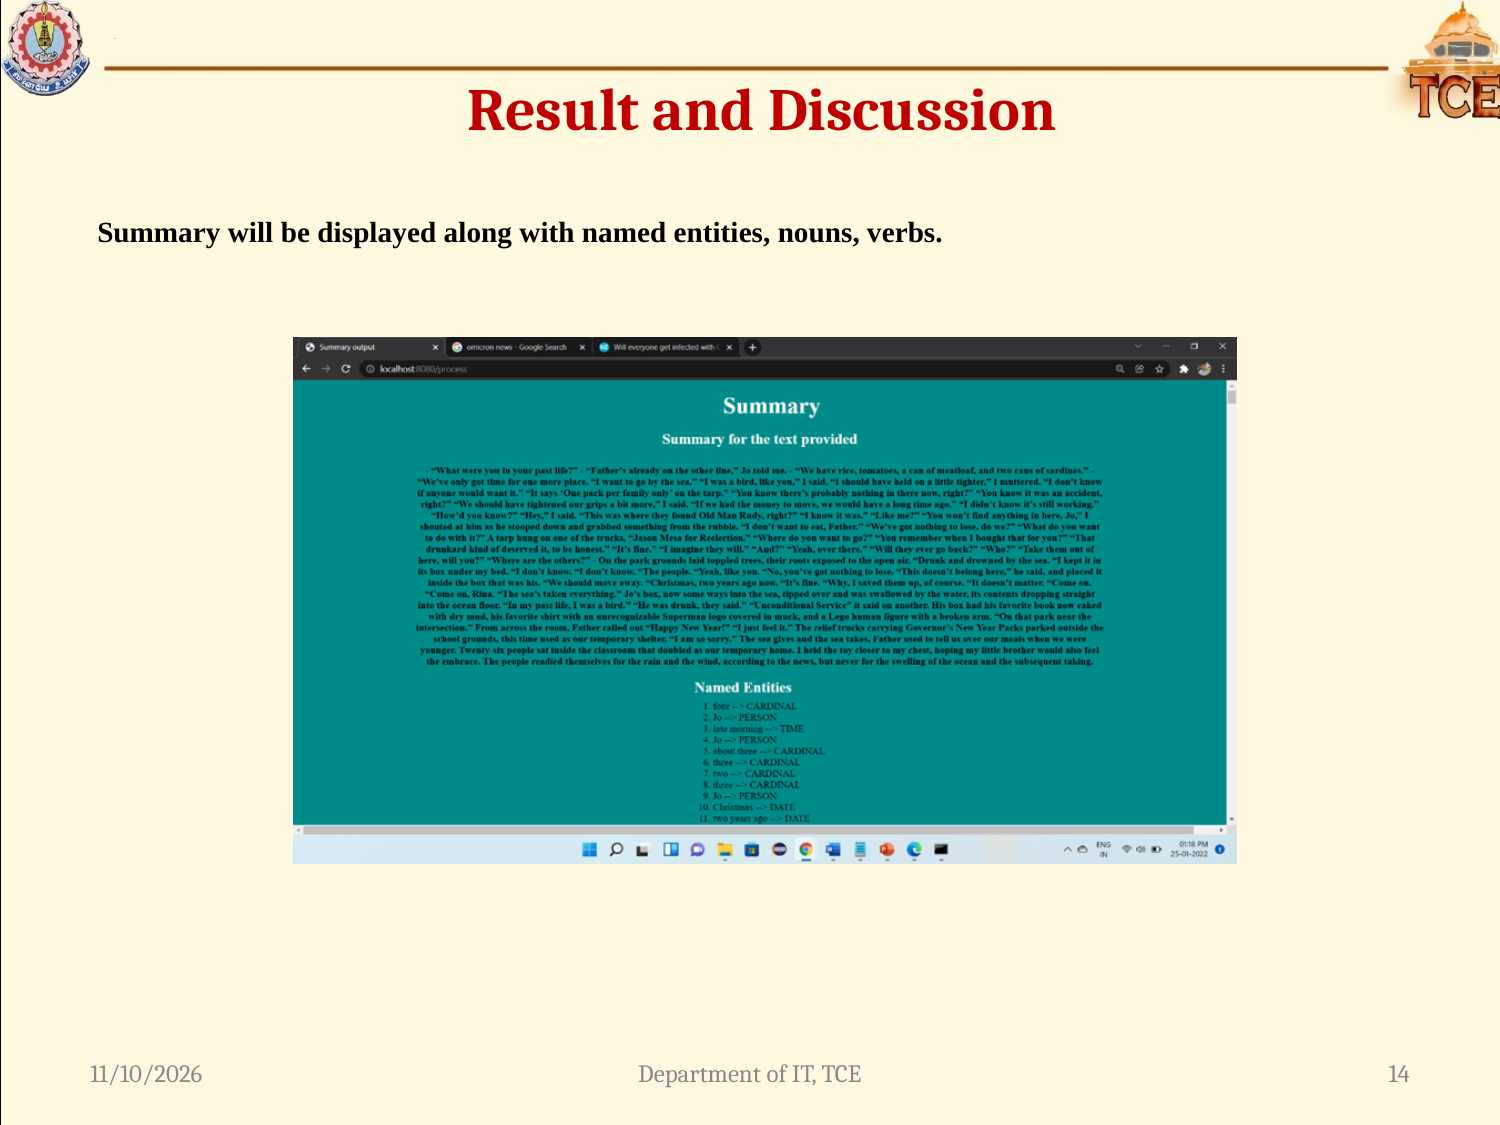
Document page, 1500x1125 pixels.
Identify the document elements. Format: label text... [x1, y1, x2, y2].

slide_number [75, 1042, 425, 1103]
slide_number 14 [1074, 1042, 1425, 1103]
picture [0, 0, 1500, 1125]
footer Department of IT, TCE [512, 1042, 988, 1103]
title Result and Discussion [87, 62, 1438, 150]
text_box Summary will be displayed along with named entities, nouns, verbs. [82, 205, 1168, 256]
